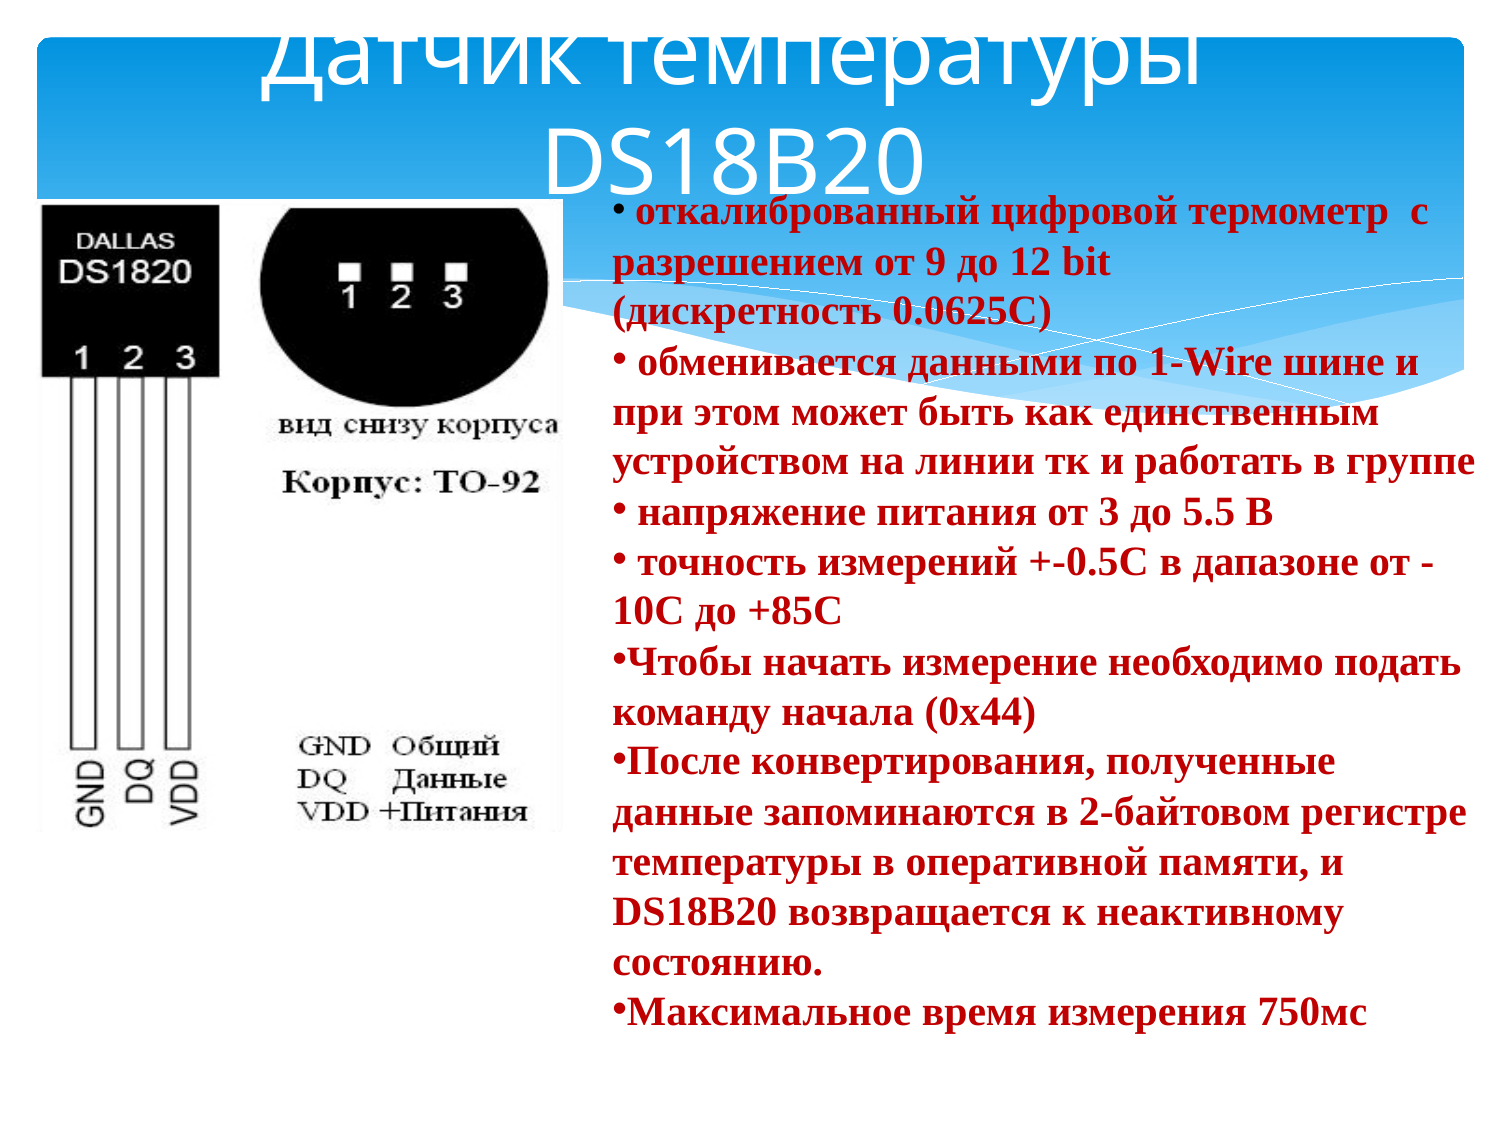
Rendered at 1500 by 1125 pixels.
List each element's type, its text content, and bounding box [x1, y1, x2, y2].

text_box откалиброванный цифровой термометр с разрешением от 9 до 12 bit (дискретность 0.0625С) обменивается данными по 1-Wire шине и при этом может быть как единственным устройством на линии тк и работать в группе напряжение питания от 3 до 5.5 В точность измерений +-0.5С в дапазоне от -10С до +85С Чтобы начать измерение необходимо подать команду начала (0х44) После конвертирования, полученные данные запоминаются в 2-байтовом регистре температуры в оперативной памяти, и DS18B20 возвращается к неактивному состоянию. Максимальное время измерения 750мс [597, 175, 1500, 1041]
picture [34, 198, 563, 833]
title Датчик температуры DS18B20 [58, 0, 1409, 206]
